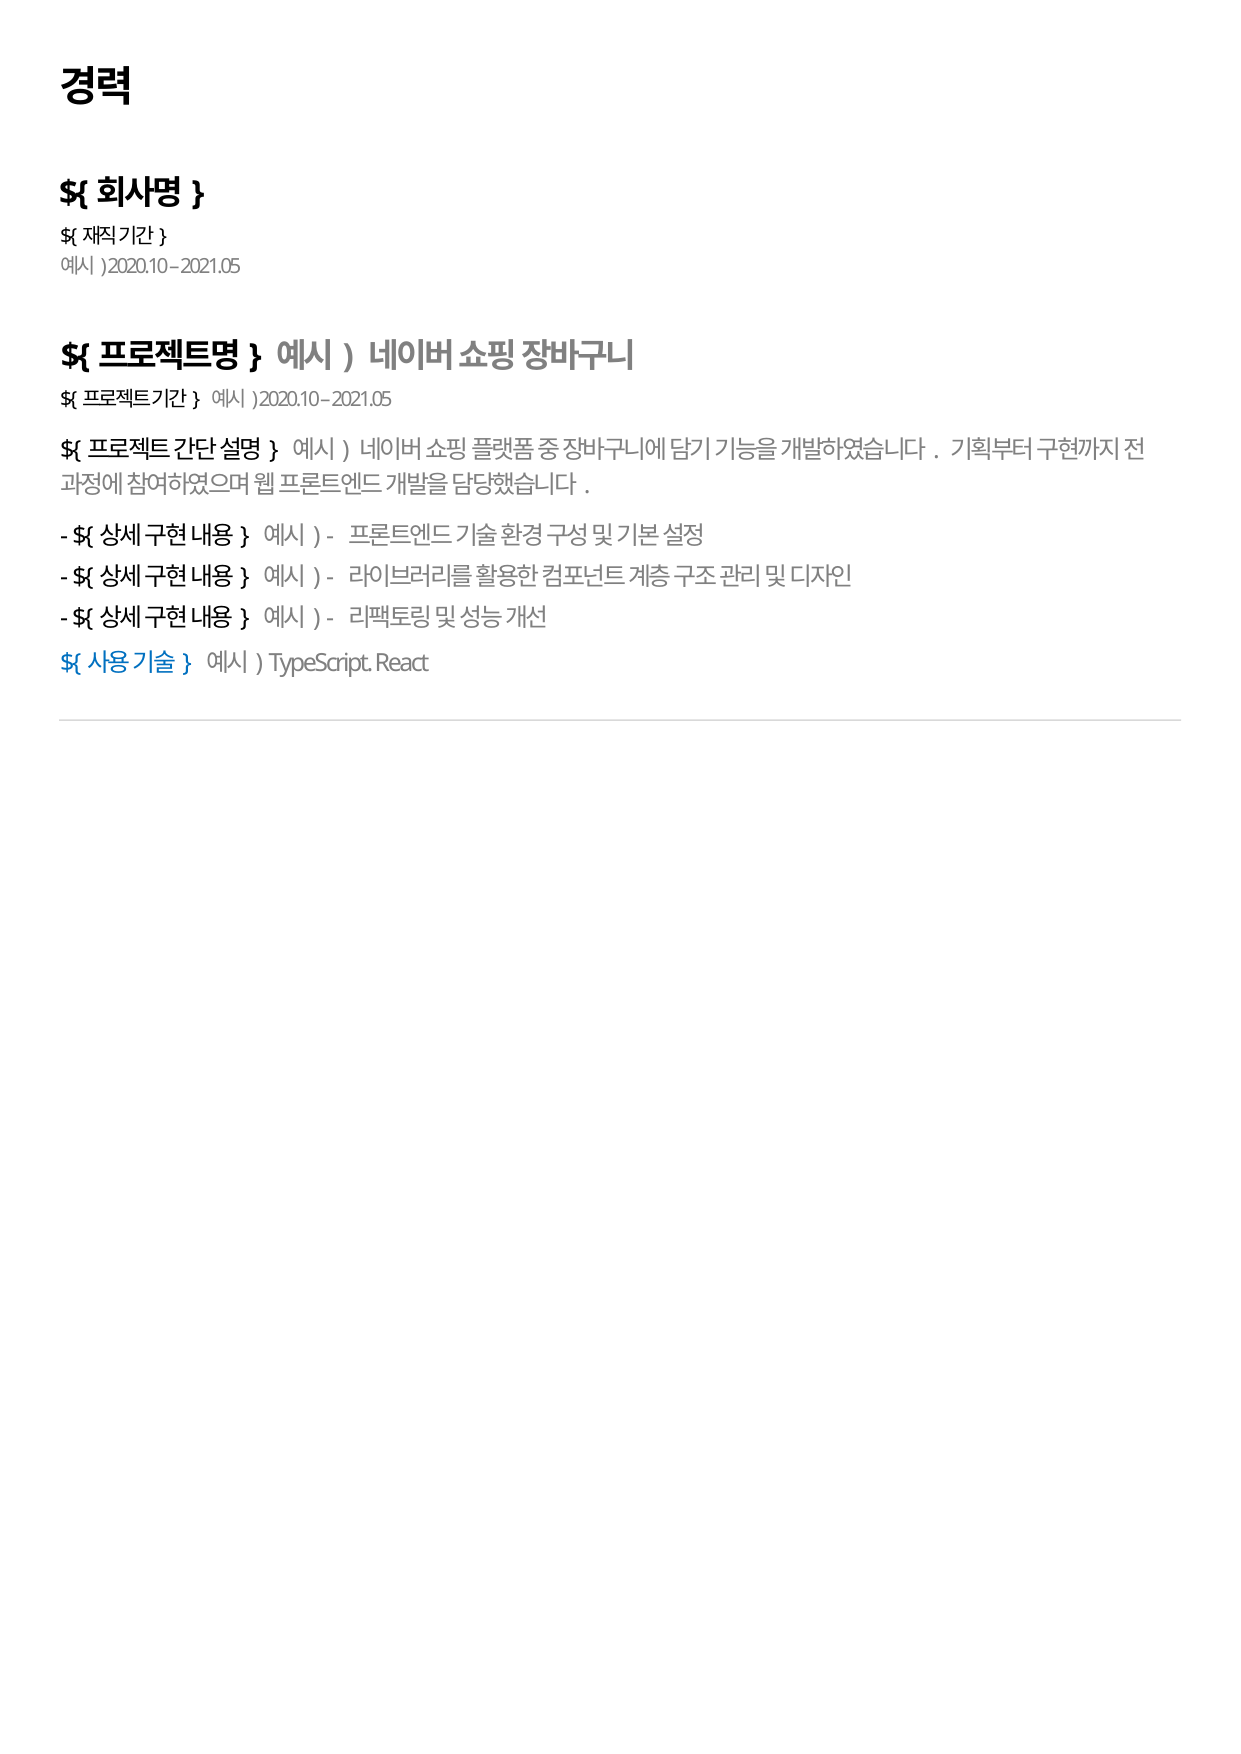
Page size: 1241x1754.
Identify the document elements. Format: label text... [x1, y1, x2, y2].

text_box ${재직 기간} 예시) 2020.10 – 2021.05 [60, 217, 946, 253]
text_box - ${상세 구현 내용} 예시) - 프론트엔드 기술 환경 구성 및 기본 설정 [60, 513, 946, 552]
text_box 경력 [59, 59, 296, 108]
text_box ${프로젝트 간단 설명} 예시) 네이버 쇼핑 플랫폼 중 장바구니에 담기 기능을 개발하였습니다. 기획부터 구현까지 전 과정에 참여하였으며 웹 프론트엔드 개발을 담당했습니다. [60, 427, 1182, 494]
text_box ${프로젝트 기간} 예시) 2020.10 – 2021.05 [60, 380, 946, 416]
text_box ${회사명} [59, 165, 296, 212]
text_box ${프로젝트명} 예시) 네이버 쇼핑 장바구니 [60, 328, 946, 375]
text_box - ${상세 구현 내용} 예시) - 리팩토링 및 성능 개선 [60, 595, 946, 634]
text_box ${사용 기술} 예시) TypeScript. React [60, 640, 946, 679]
text_box - ${상세 구현 내용} 예시) - 라이브러리를 활용한 컴포넌트 계층 구조 관리 및 디자인 [60, 554, 946, 593]
